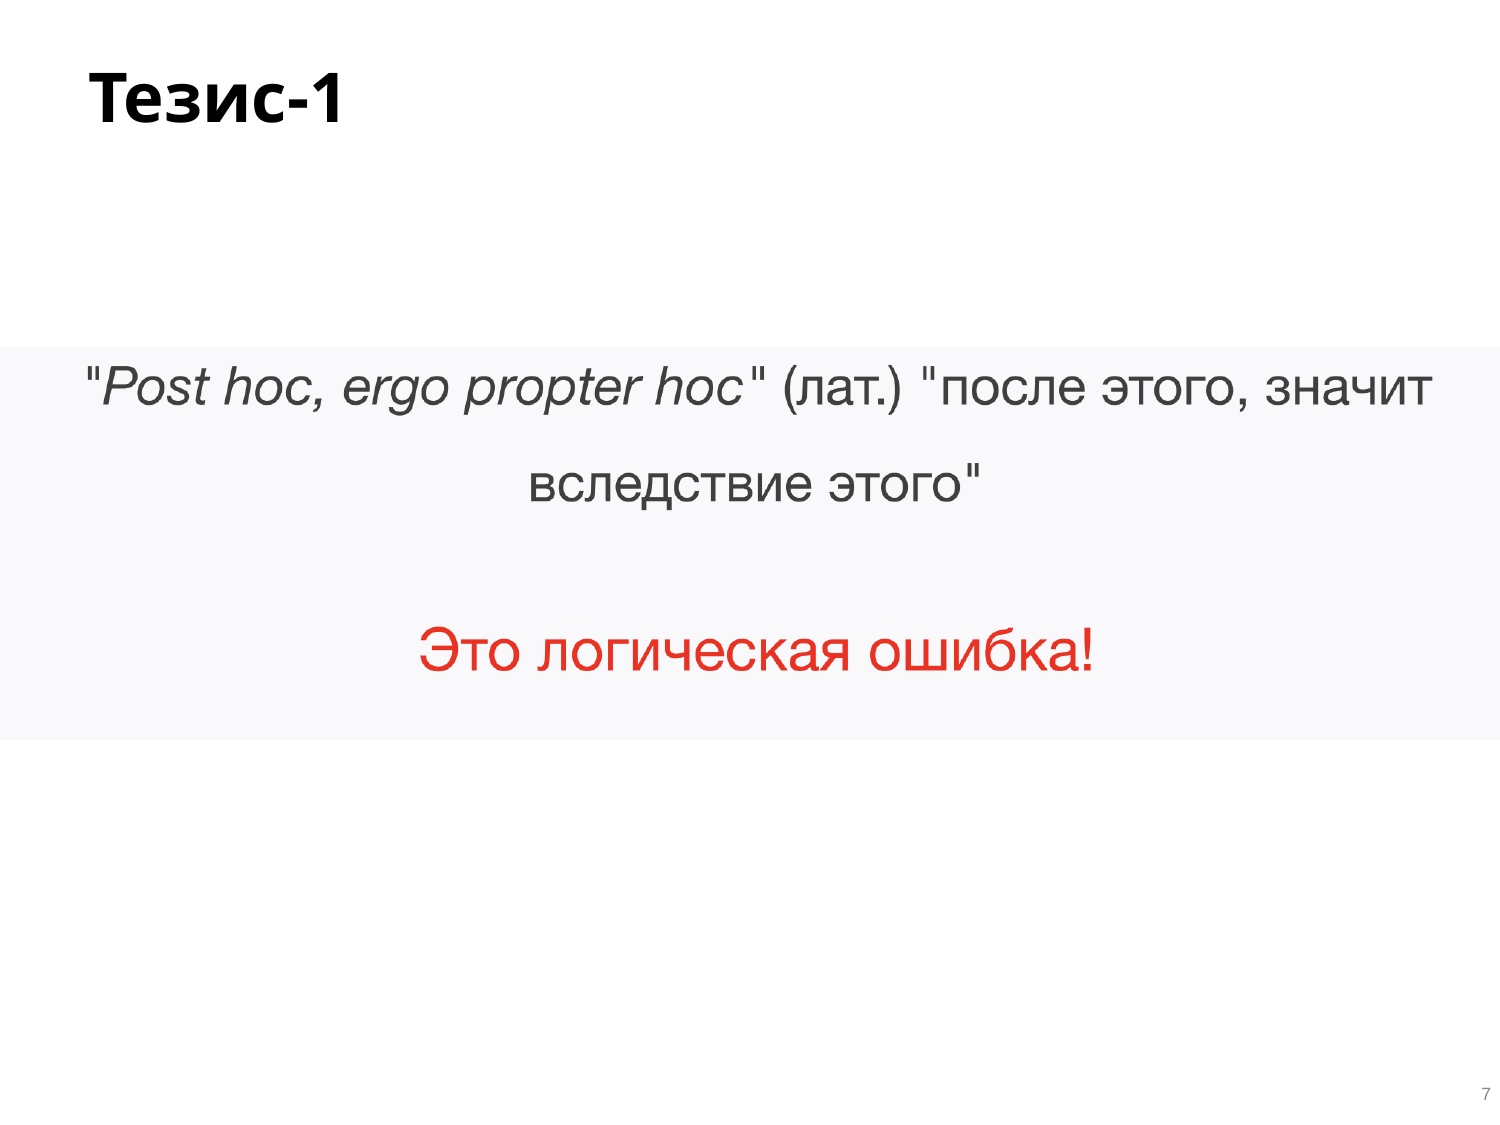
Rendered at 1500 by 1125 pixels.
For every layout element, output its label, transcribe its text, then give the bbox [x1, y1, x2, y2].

picture [0, 347, 1500, 740]
text_box Тезис-1 [88, 58, 1412, 141]
slide_number ‹#› [1466, 1082, 1500, 1104]
